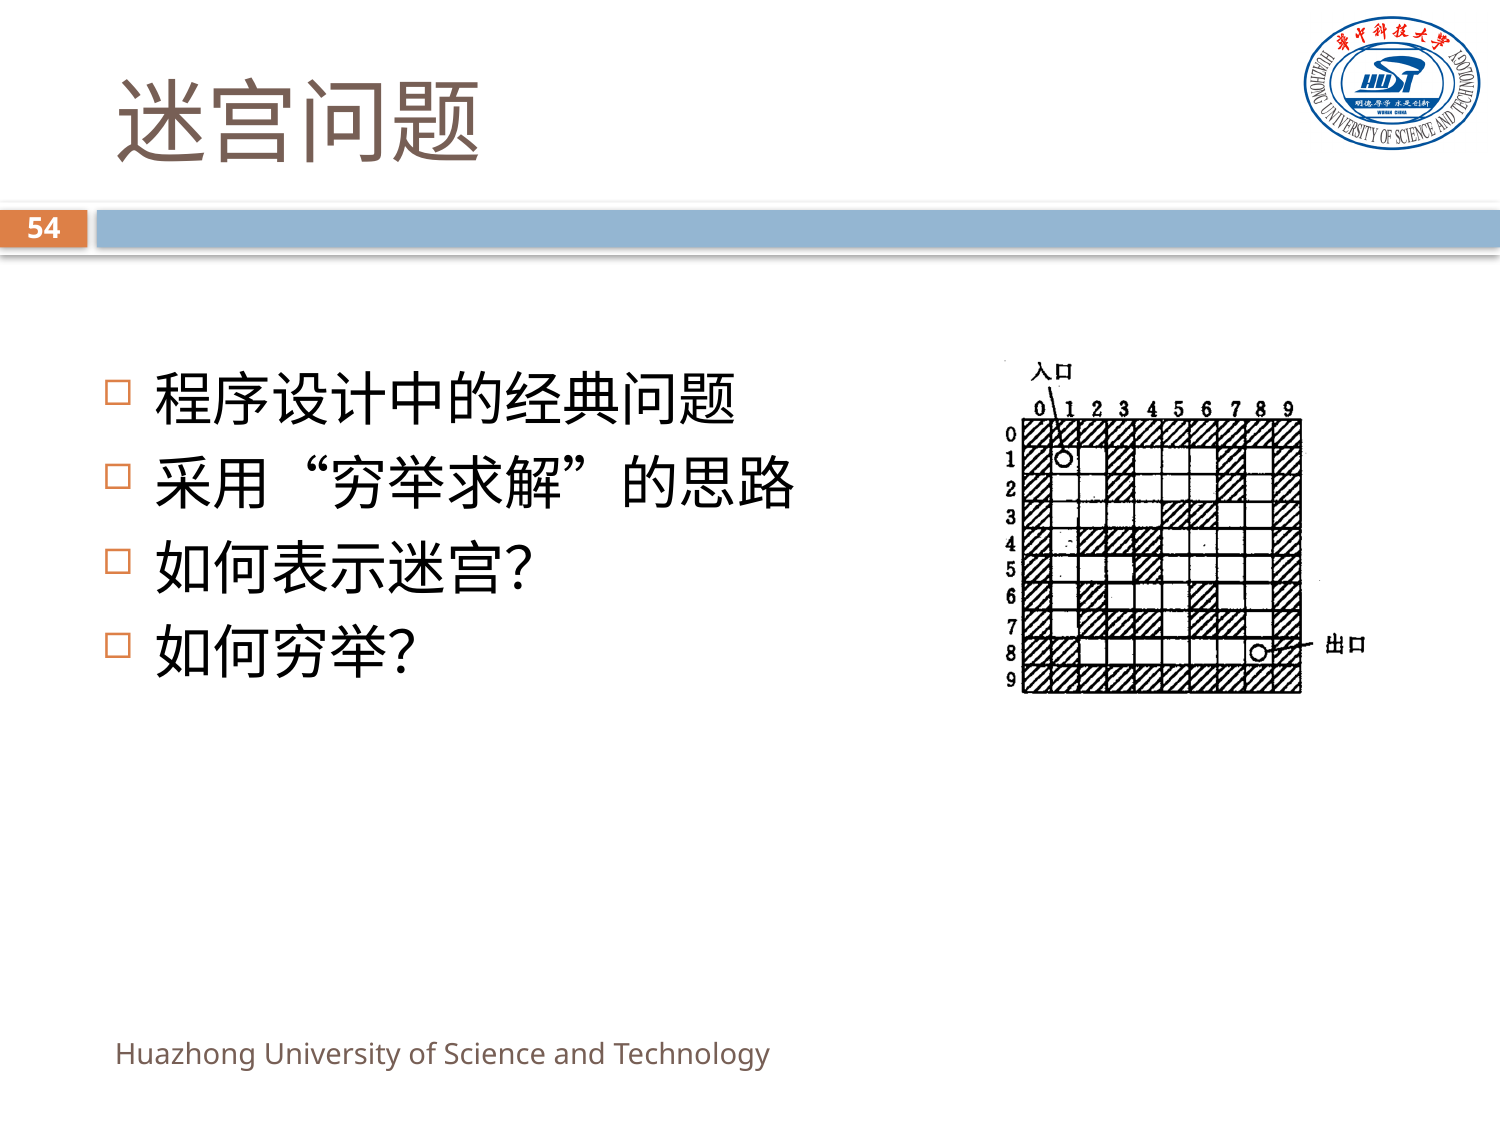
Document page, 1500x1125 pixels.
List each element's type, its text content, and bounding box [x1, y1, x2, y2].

picture [989, 354, 1372, 702]
slide_number 54 [0, 208, 88, 249]
list 程序设计中的经典问题 采用“穷举求解”的思路 如何表示迷宫？ 如何穷举？ [87, 354, 958, 853]
picture [1299, 12, 1488, 153]
title 迷宫问题 [100, 37, 1438, 200]
footer Huazhong University of Science and Technology [99, 1024, 990, 1085]
